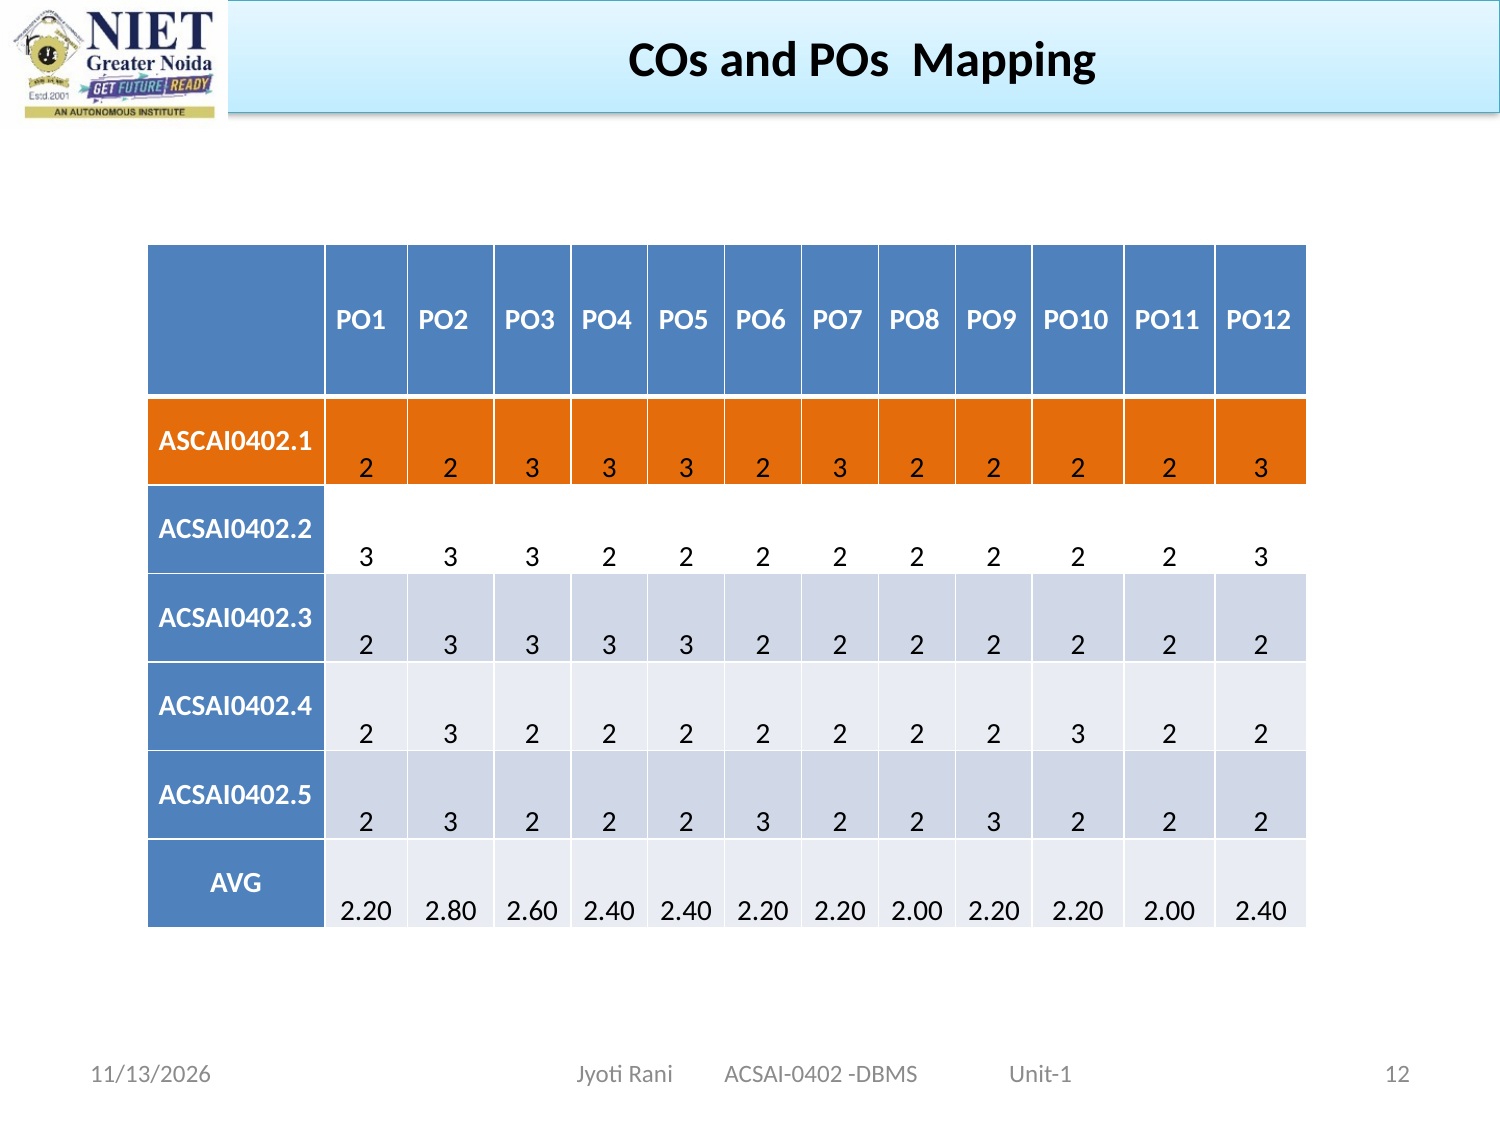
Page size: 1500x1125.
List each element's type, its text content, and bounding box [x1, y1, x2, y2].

table_cell 2 [326, 574, 407, 661]
table_cell 3 [495, 486, 570, 573]
table_header PO1 [326, 245, 407, 394]
table_cell 2 [956, 663, 1031, 750]
table_cell 2.20 [725, 840, 801, 927]
table_cell ACSAI0402.2 [148, 486, 324, 573]
table_cell 2 [1216, 663, 1306, 750]
table_cell 2.20 [1033, 840, 1123, 927]
table_cell 2 [326, 399, 407, 484]
text_box COs and POs Mapping [229, 0, 1500, 113]
table_header PO5 [648, 245, 724, 394]
table_header PO11 [1125, 245, 1214, 394]
table_cell 2 [802, 751, 878, 838]
table_cell 3 [572, 399, 647, 484]
table_header PO9 [956, 245, 1031, 394]
table_cell 2 [648, 486, 724, 573]
table_cell ACSAI0402.4 [148, 663, 324, 750]
table_cell 3 [572, 574, 647, 661]
table_cell 2 [326, 663, 407, 750]
table_cell 2 [725, 663, 801, 750]
table_cell 2 [408, 399, 493, 484]
table_header PO12 [1216, 245, 1306, 394]
table_header PO3 [495, 245, 570, 394]
table_cell 2.40 [572, 840, 647, 927]
table_cell 2 [879, 751, 955, 838]
footer Jyoti Rani ACSAI-0402 -DBMS Unit-1 [412, 1042, 1074, 1103]
table_cell 2 [1125, 486, 1214, 573]
table_cell 3 [495, 399, 570, 484]
table_cell 3 [1216, 399, 1306, 484]
table_cell 2 [572, 663, 647, 750]
table_header [148, 245, 324, 394]
table_header PO7 [802, 245, 878, 394]
table_cell 2 [495, 663, 570, 750]
table_cell 2 [648, 751, 724, 838]
table_cell 2.00 [1125, 840, 1214, 927]
table_cell 3 [1216, 486, 1306, 573]
table_cell 2 [725, 399, 801, 484]
table_cell 3 [408, 663, 493, 750]
table_cell 2 [879, 663, 955, 750]
table_cell 2 [956, 574, 1031, 661]
table_cell 2.20 [326, 840, 407, 927]
table_cell 2 [956, 399, 1031, 484]
table_cell 3 [648, 399, 724, 484]
table_header PO10 [1033, 245, 1123, 394]
table_cell 2 [1125, 663, 1214, 750]
table_cell 2 [879, 399, 955, 484]
table_cell ACSAI0402.3 [148, 574, 324, 661]
table_cell 3 [326, 486, 407, 573]
table_cell AVG [148, 840, 324, 927]
table_cell 2 [802, 574, 878, 661]
table_cell 2 [572, 486, 647, 573]
table_cell 2 [725, 574, 801, 661]
table_header PO8 [879, 245, 955, 394]
table_cell 2 [956, 486, 1031, 573]
table_cell 3 [408, 751, 493, 838]
table_cell 2 [326, 751, 407, 838]
table_cell ACSAI0402.5 [148, 751, 324, 838]
table_cell 2 [495, 751, 570, 838]
picture [0, 0, 228, 130]
table_cell 2.40 [648, 840, 724, 927]
table_cell 2 [1033, 399, 1123, 484]
table_header PO4 [572, 245, 647, 394]
table_cell 3 [725, 751, 801, 838]
table_cell 2 [1125, 399, 1214, 484]
table_cell 2 [1125, 574, 1214, 661]
table_cell 2.20 [802, 840, 878, 927]
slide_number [75, 1042, 412, 1103]
table_cell 2.20 [956, 840, 1031, 927]
table_cell 2.40 [1216, 840, 1306, 927]
table_cell 2 [572, 751, 647, 838]
table_cell 3 [956, 751, 1031, 838]
table_cell 2 [879, 486, 955, 573]
table_cell 2 [648, 663, 724, 750]
table_cell 2.60 [495, 840, 570, 927]
table_cell 2 [1033, 486, 1123, 573]
table_cell 2 [1033, 574, 1123, 661]
table_cell 3 [495, 574, 570, 661]
table_cell 2 [1033, 751, 1123, 838]
table_cell 3 [802, 399, 878, 484]
table_cell 2 [802, 486, 878, 573]
table_cell 2 [1216, 574, 1306, 661]
table_cell 3 [408, 574, 493, 661]
table_cell 2 [725, 486, 801, 573]
table_cell 2.00 [879, 840, 955, 927]
table_cell 3 [648, 574, 724, 661]
table_cell 2 [802, 663, 878, 750]
table_cell ASCAI0402.1 [148, 399, 324, 484]
table_cell 2 [879, 574, 955, 661]
slide_number 12 [1074, 1042, 1425, 1103]
table_cell 3 [408, 486, 493, 573]
table_cell 3 [1033, 663, 1123, 750]
table_cell 2 [1216, 751, 1306, 838]
table_header PO2 [408, 245, 493, 394]
table_cell 2 [1125, 751, 1214, 838]
table_header PO6 [725, 245, 801, 394]
table_cell 2.80 [408, 840, 493, 927]
